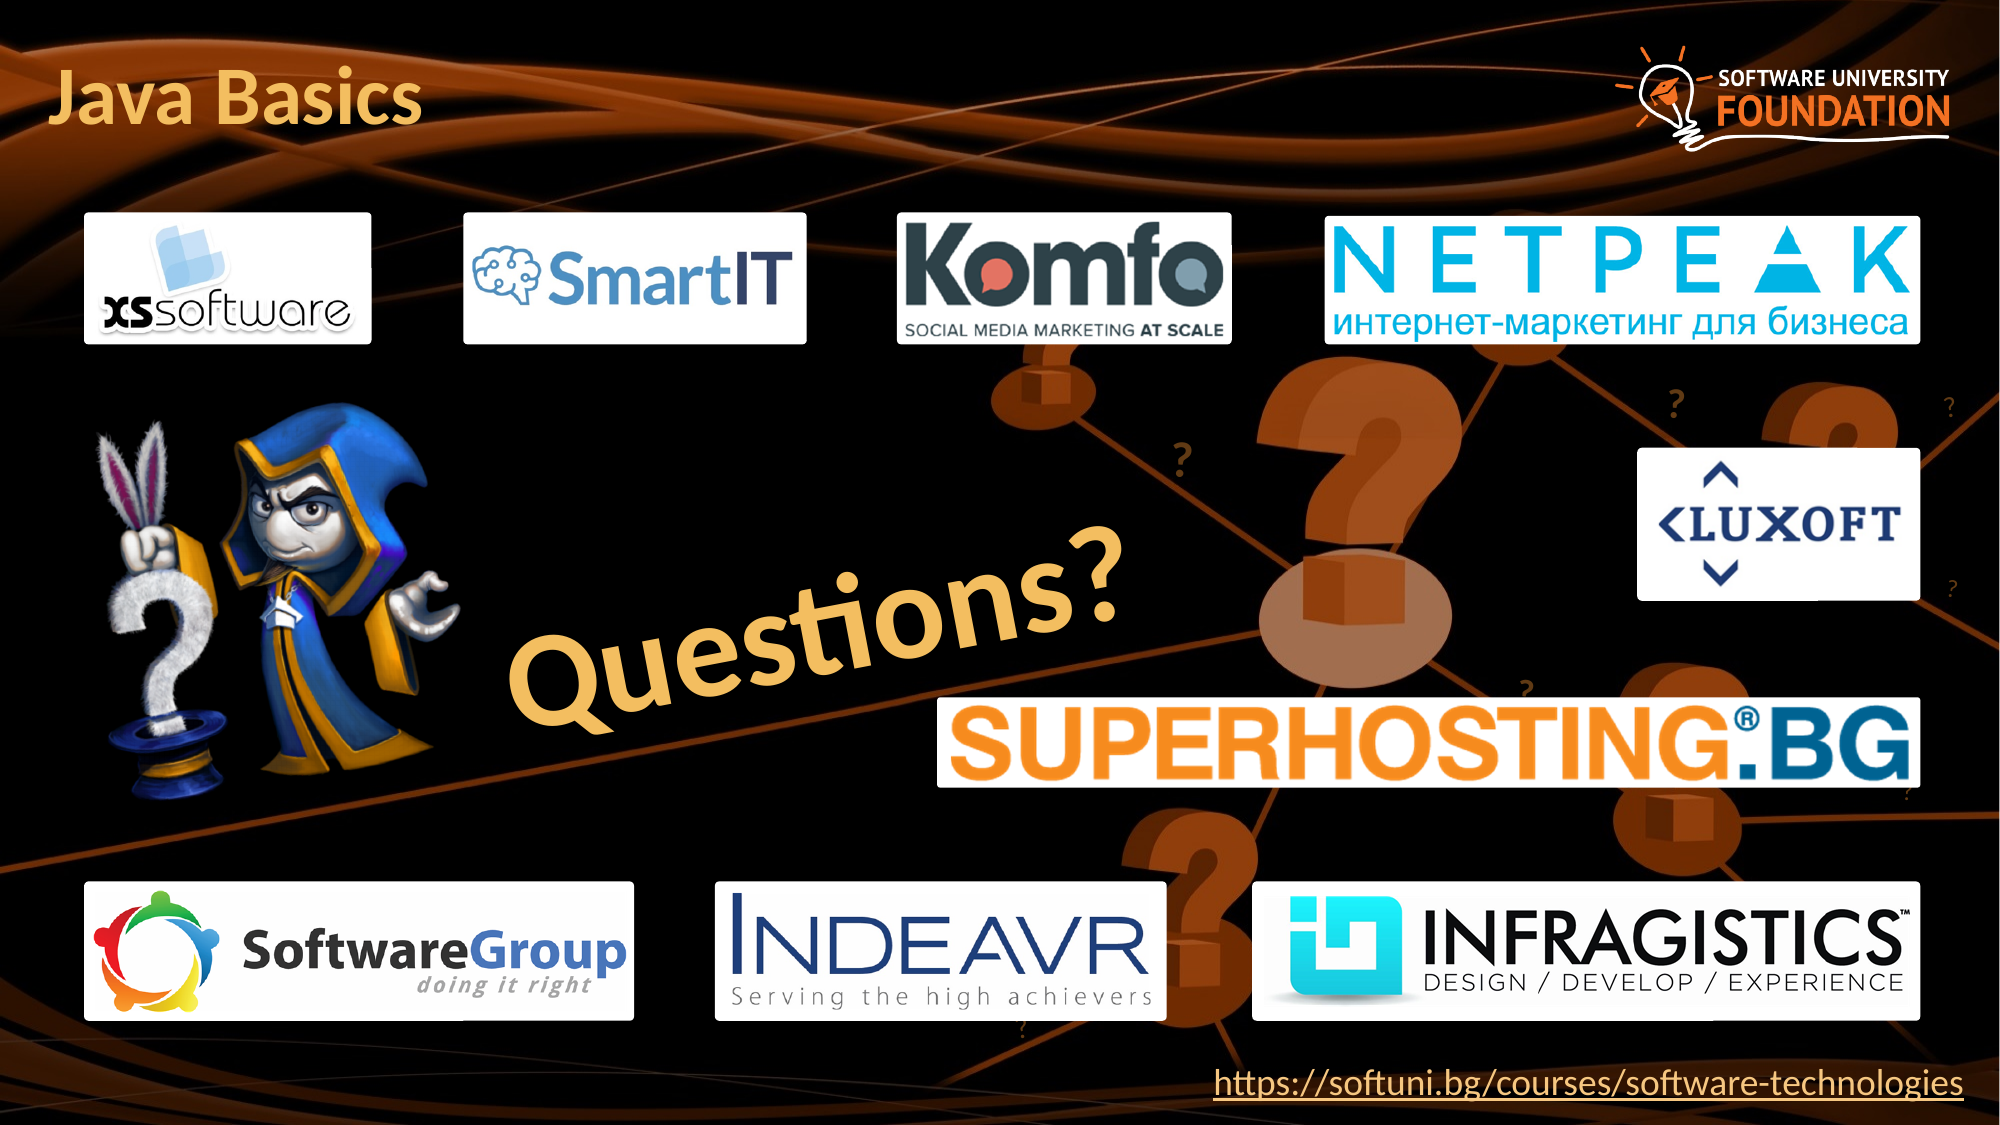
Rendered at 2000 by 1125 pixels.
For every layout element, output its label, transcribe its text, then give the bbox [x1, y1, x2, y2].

list https://softuni.bg/courses/software-technologies [250, 1050, 1971, 1108]
picture [0, 0, 2000, 1125]
title Java Basics [30, 6, 1602, 189]
